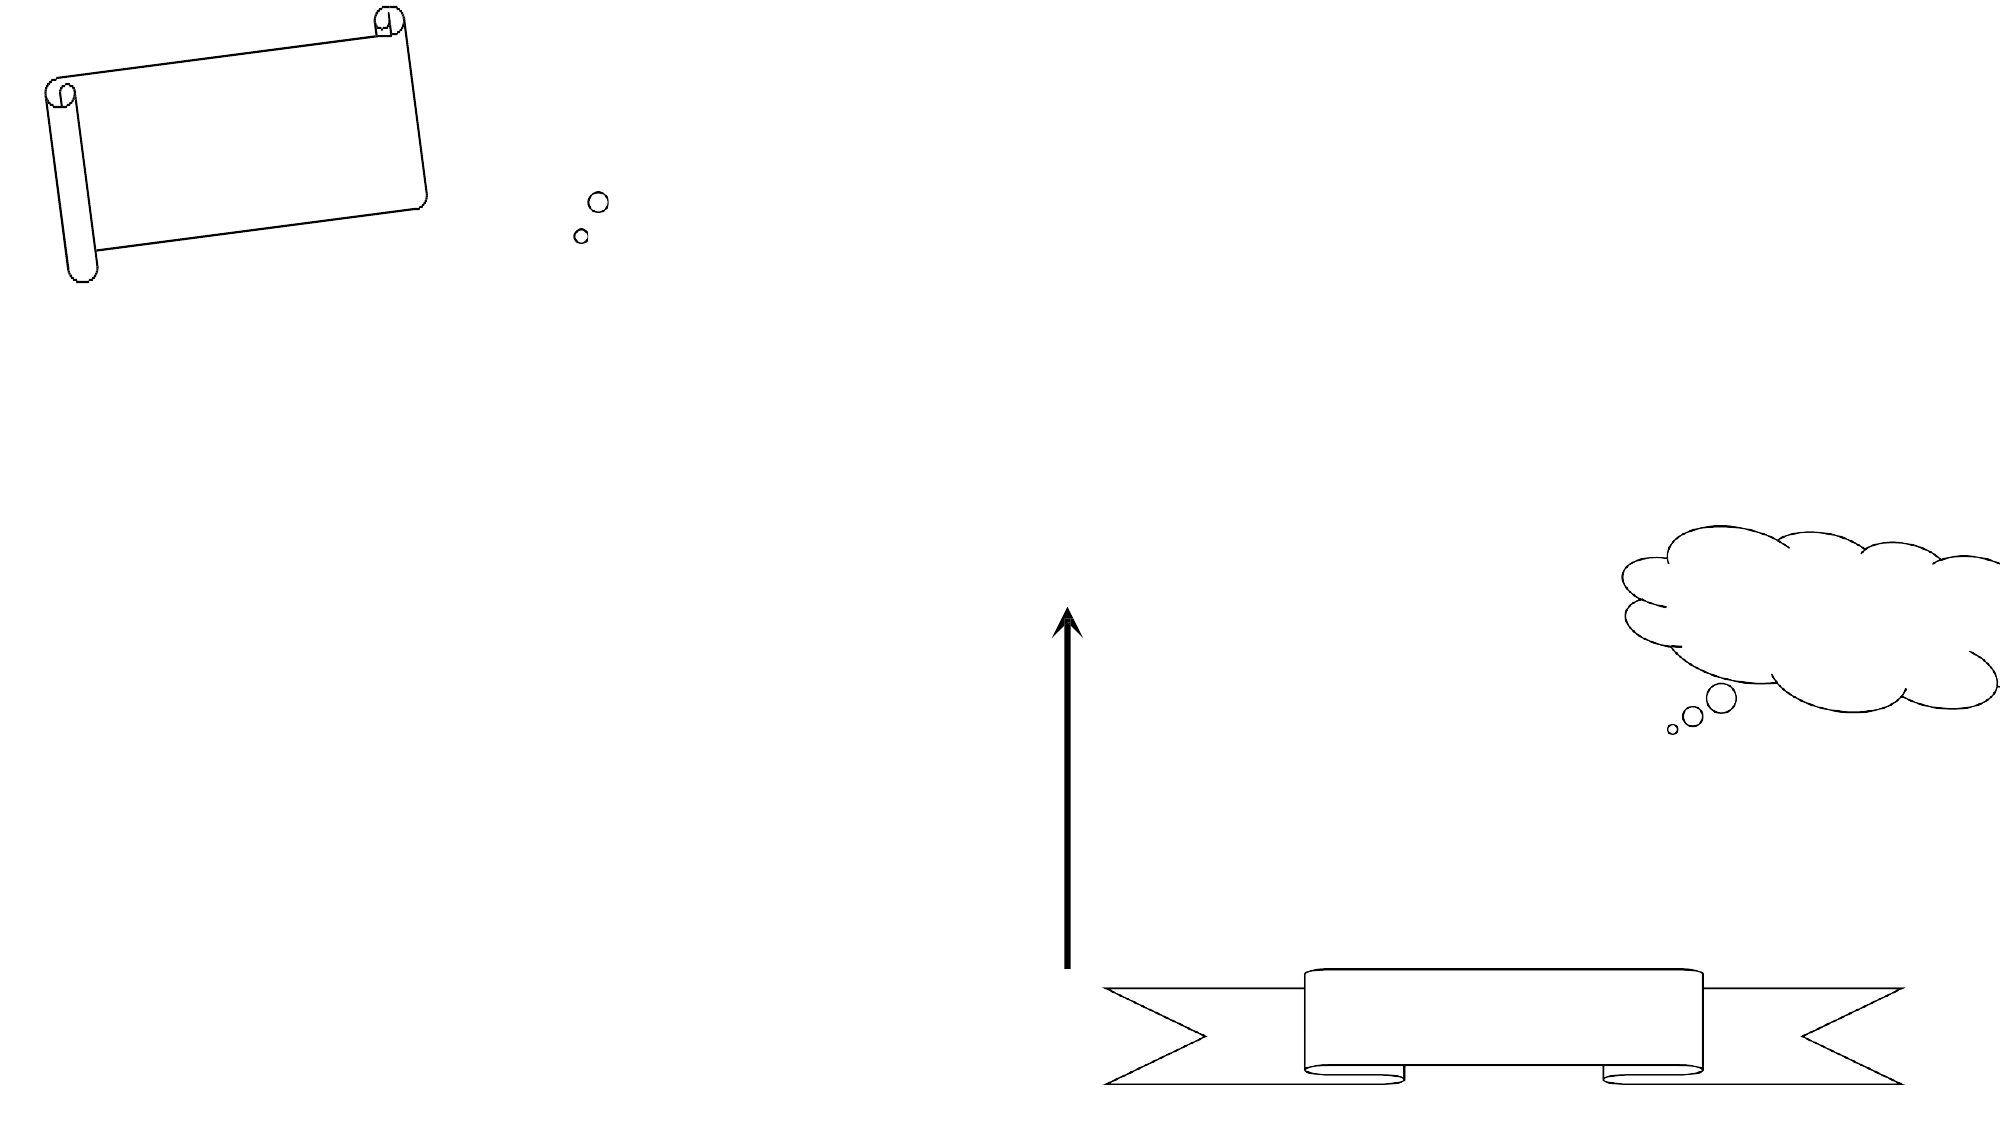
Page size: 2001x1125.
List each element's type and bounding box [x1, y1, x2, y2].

text_box [1621, 525, 2000, 735]
text_box [1101, 968, 1906, 1085]
text_box [44, 5, 428, 284]
text_box [587, 191, 609, 214]
text_box [1051, 606, 1084, 969]
text_box [573, 228, 589, 244]
